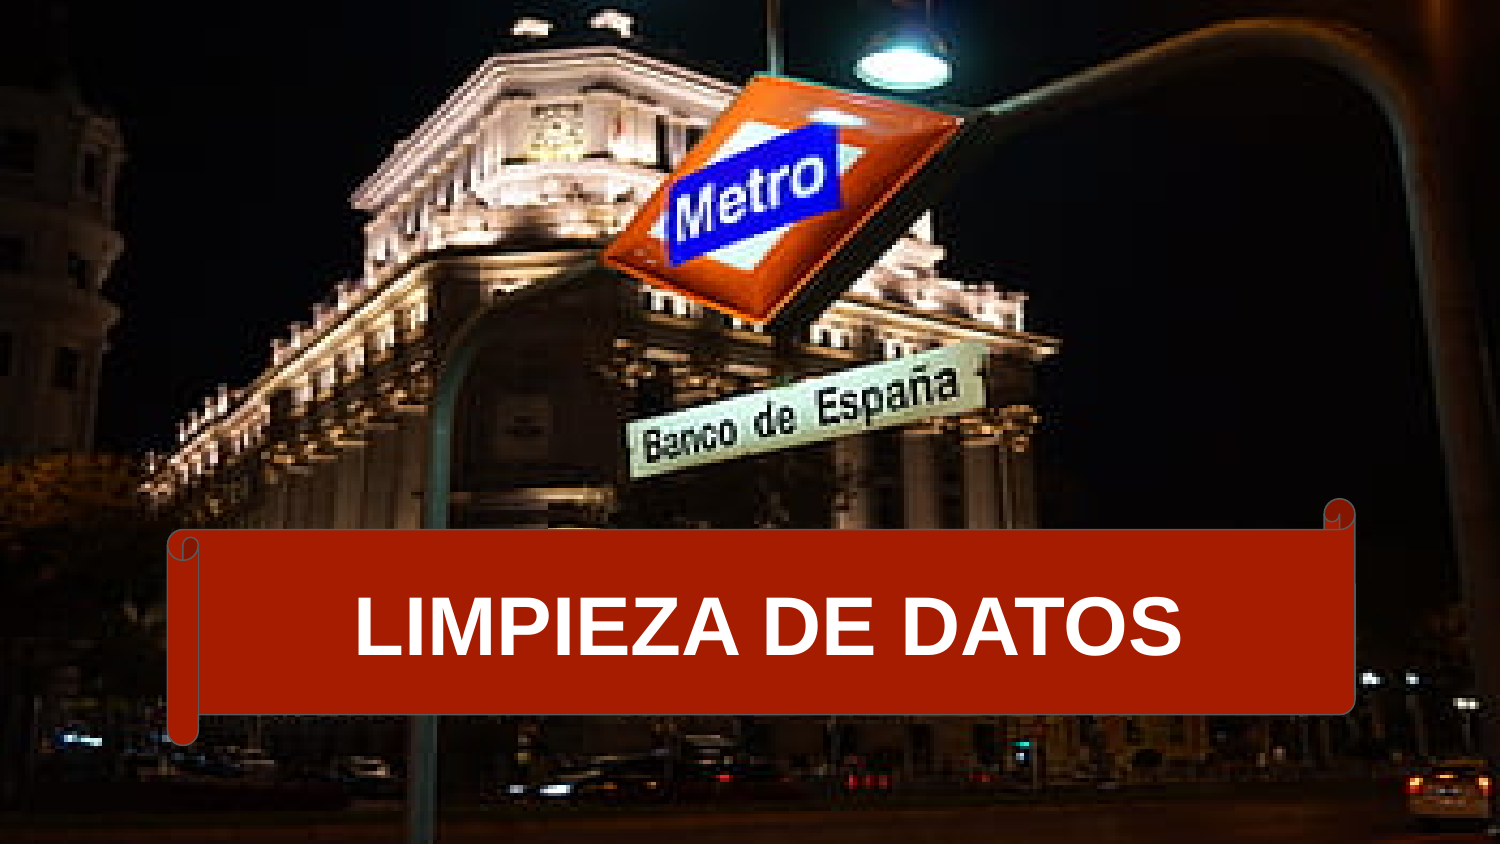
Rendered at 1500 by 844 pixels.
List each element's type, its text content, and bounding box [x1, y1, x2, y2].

picture [0, 0, 1500, 844]
text_box LIMPIEZA DE DATOS [167, 498, 1356, 746]
